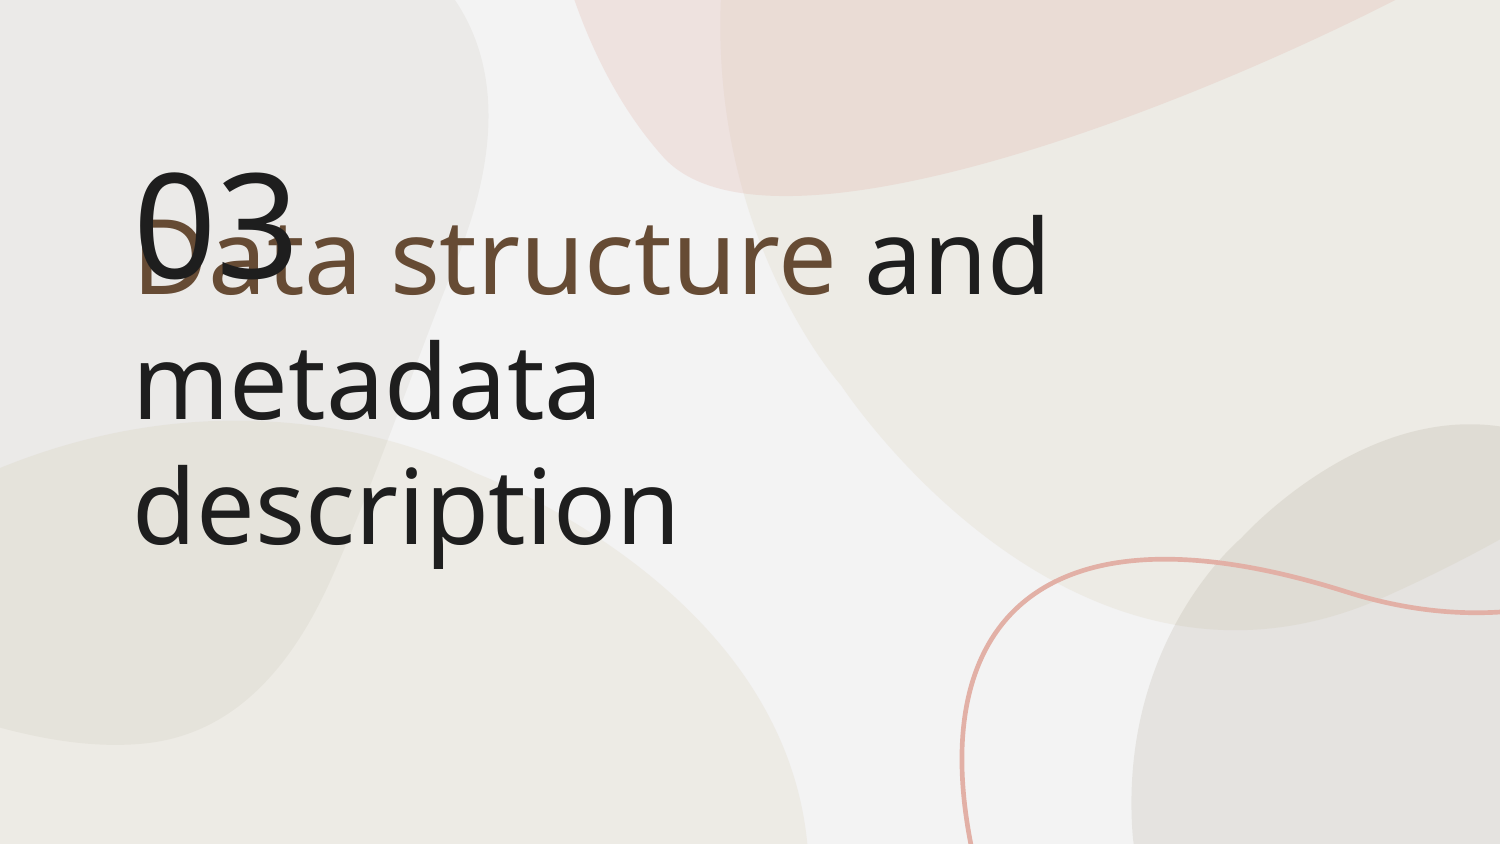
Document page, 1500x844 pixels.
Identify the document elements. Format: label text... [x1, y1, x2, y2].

title Data structure and metadata description [117, 316, 1151, 581]
title 03 [118, 138, 365, 323]
